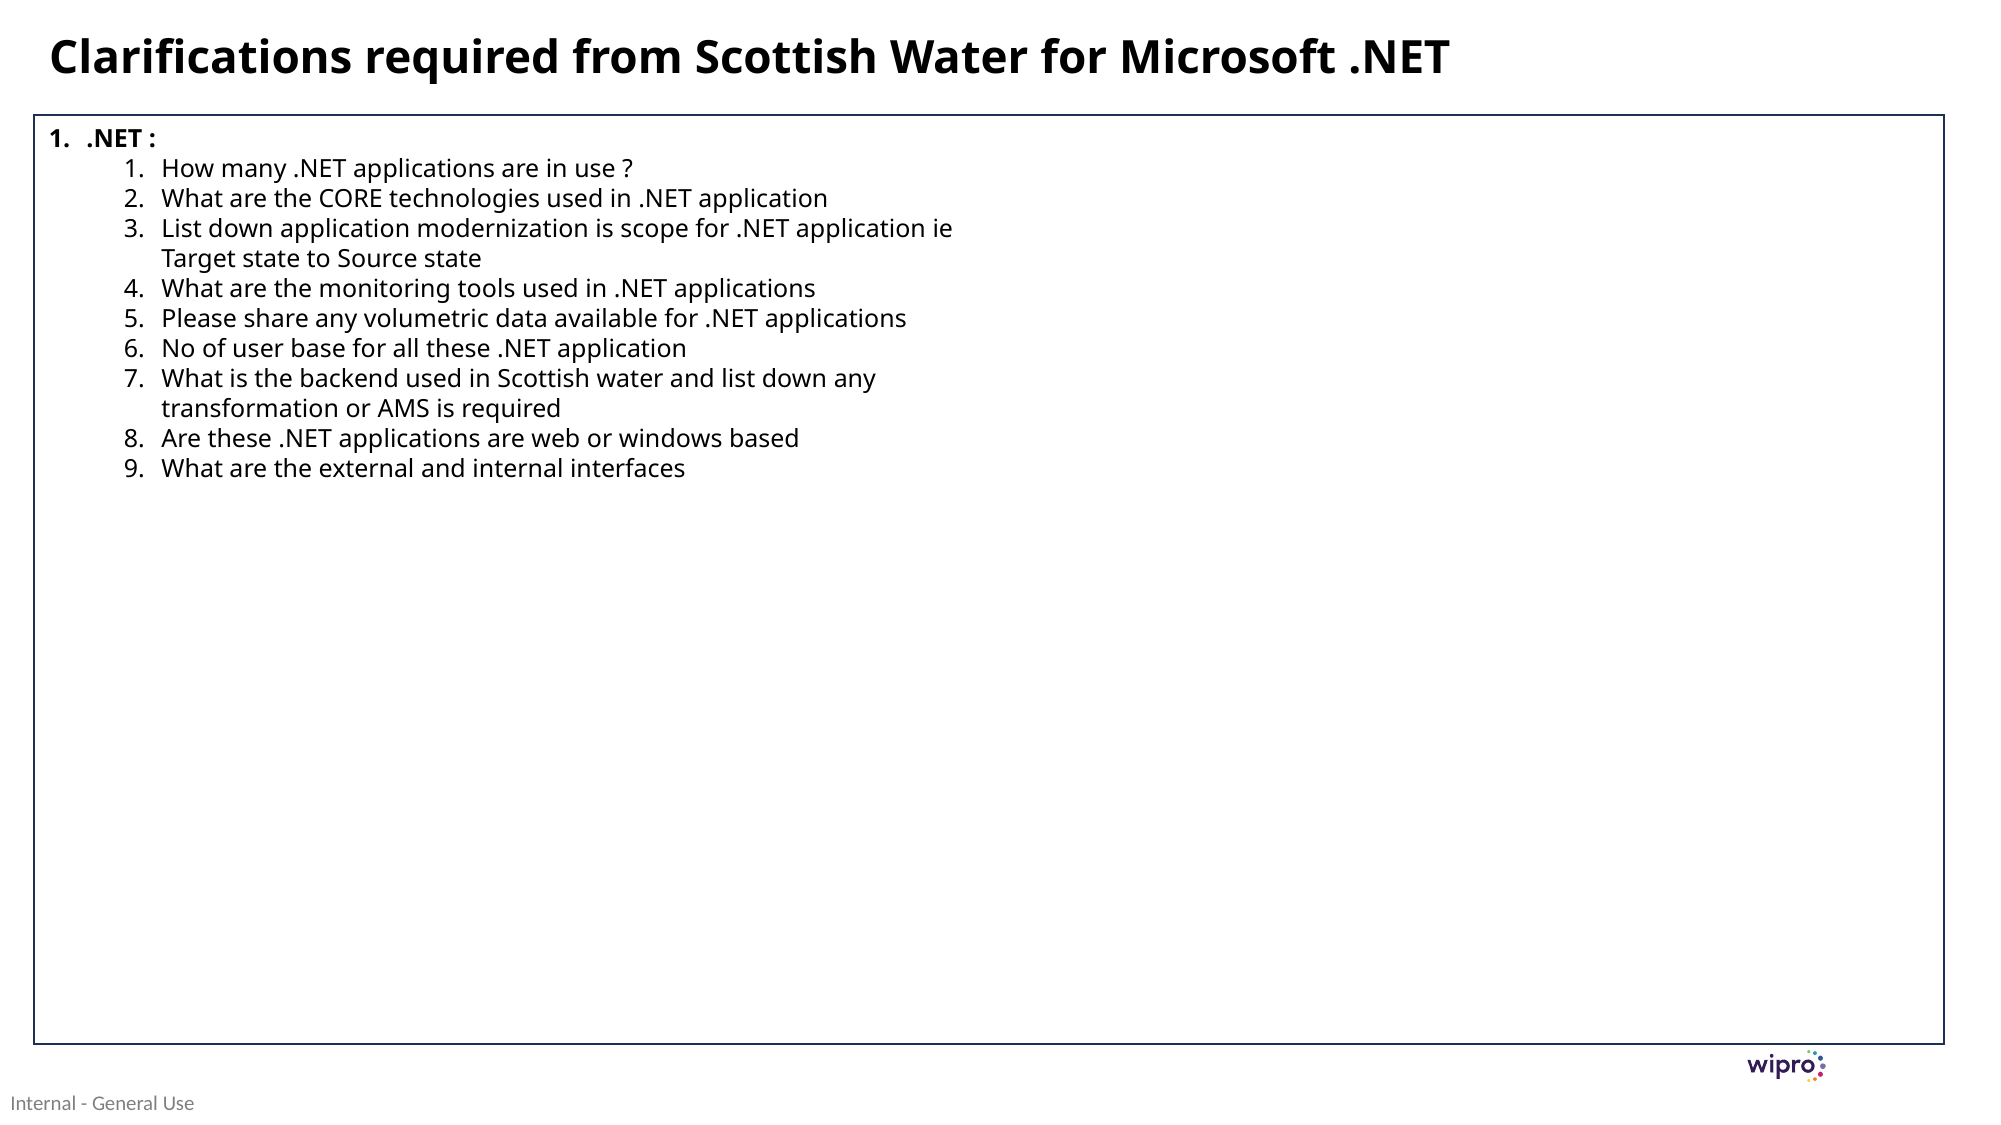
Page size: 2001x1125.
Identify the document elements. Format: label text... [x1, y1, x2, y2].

title Clarifications required from Scottish Water for Microsoft .NET [34, 2, 1786, 114]
picture [1721, 1045, 1850, 1110]
text_box .NET : How many .NET applications are in use ? What are the CORE technologies used in .NET application List down application modernization is scope for .NET application ie Target state to Source state What are the monitoring tools used in .NET applications Please share any volumetric data available for .NET applications No of user base for all these .NET application What is the backend used in Scottish water and list down any transformation or AMS is required Are these .NET applications are web or windows based What are the external and internal interfaces [33, 114, 1945, 1045]
